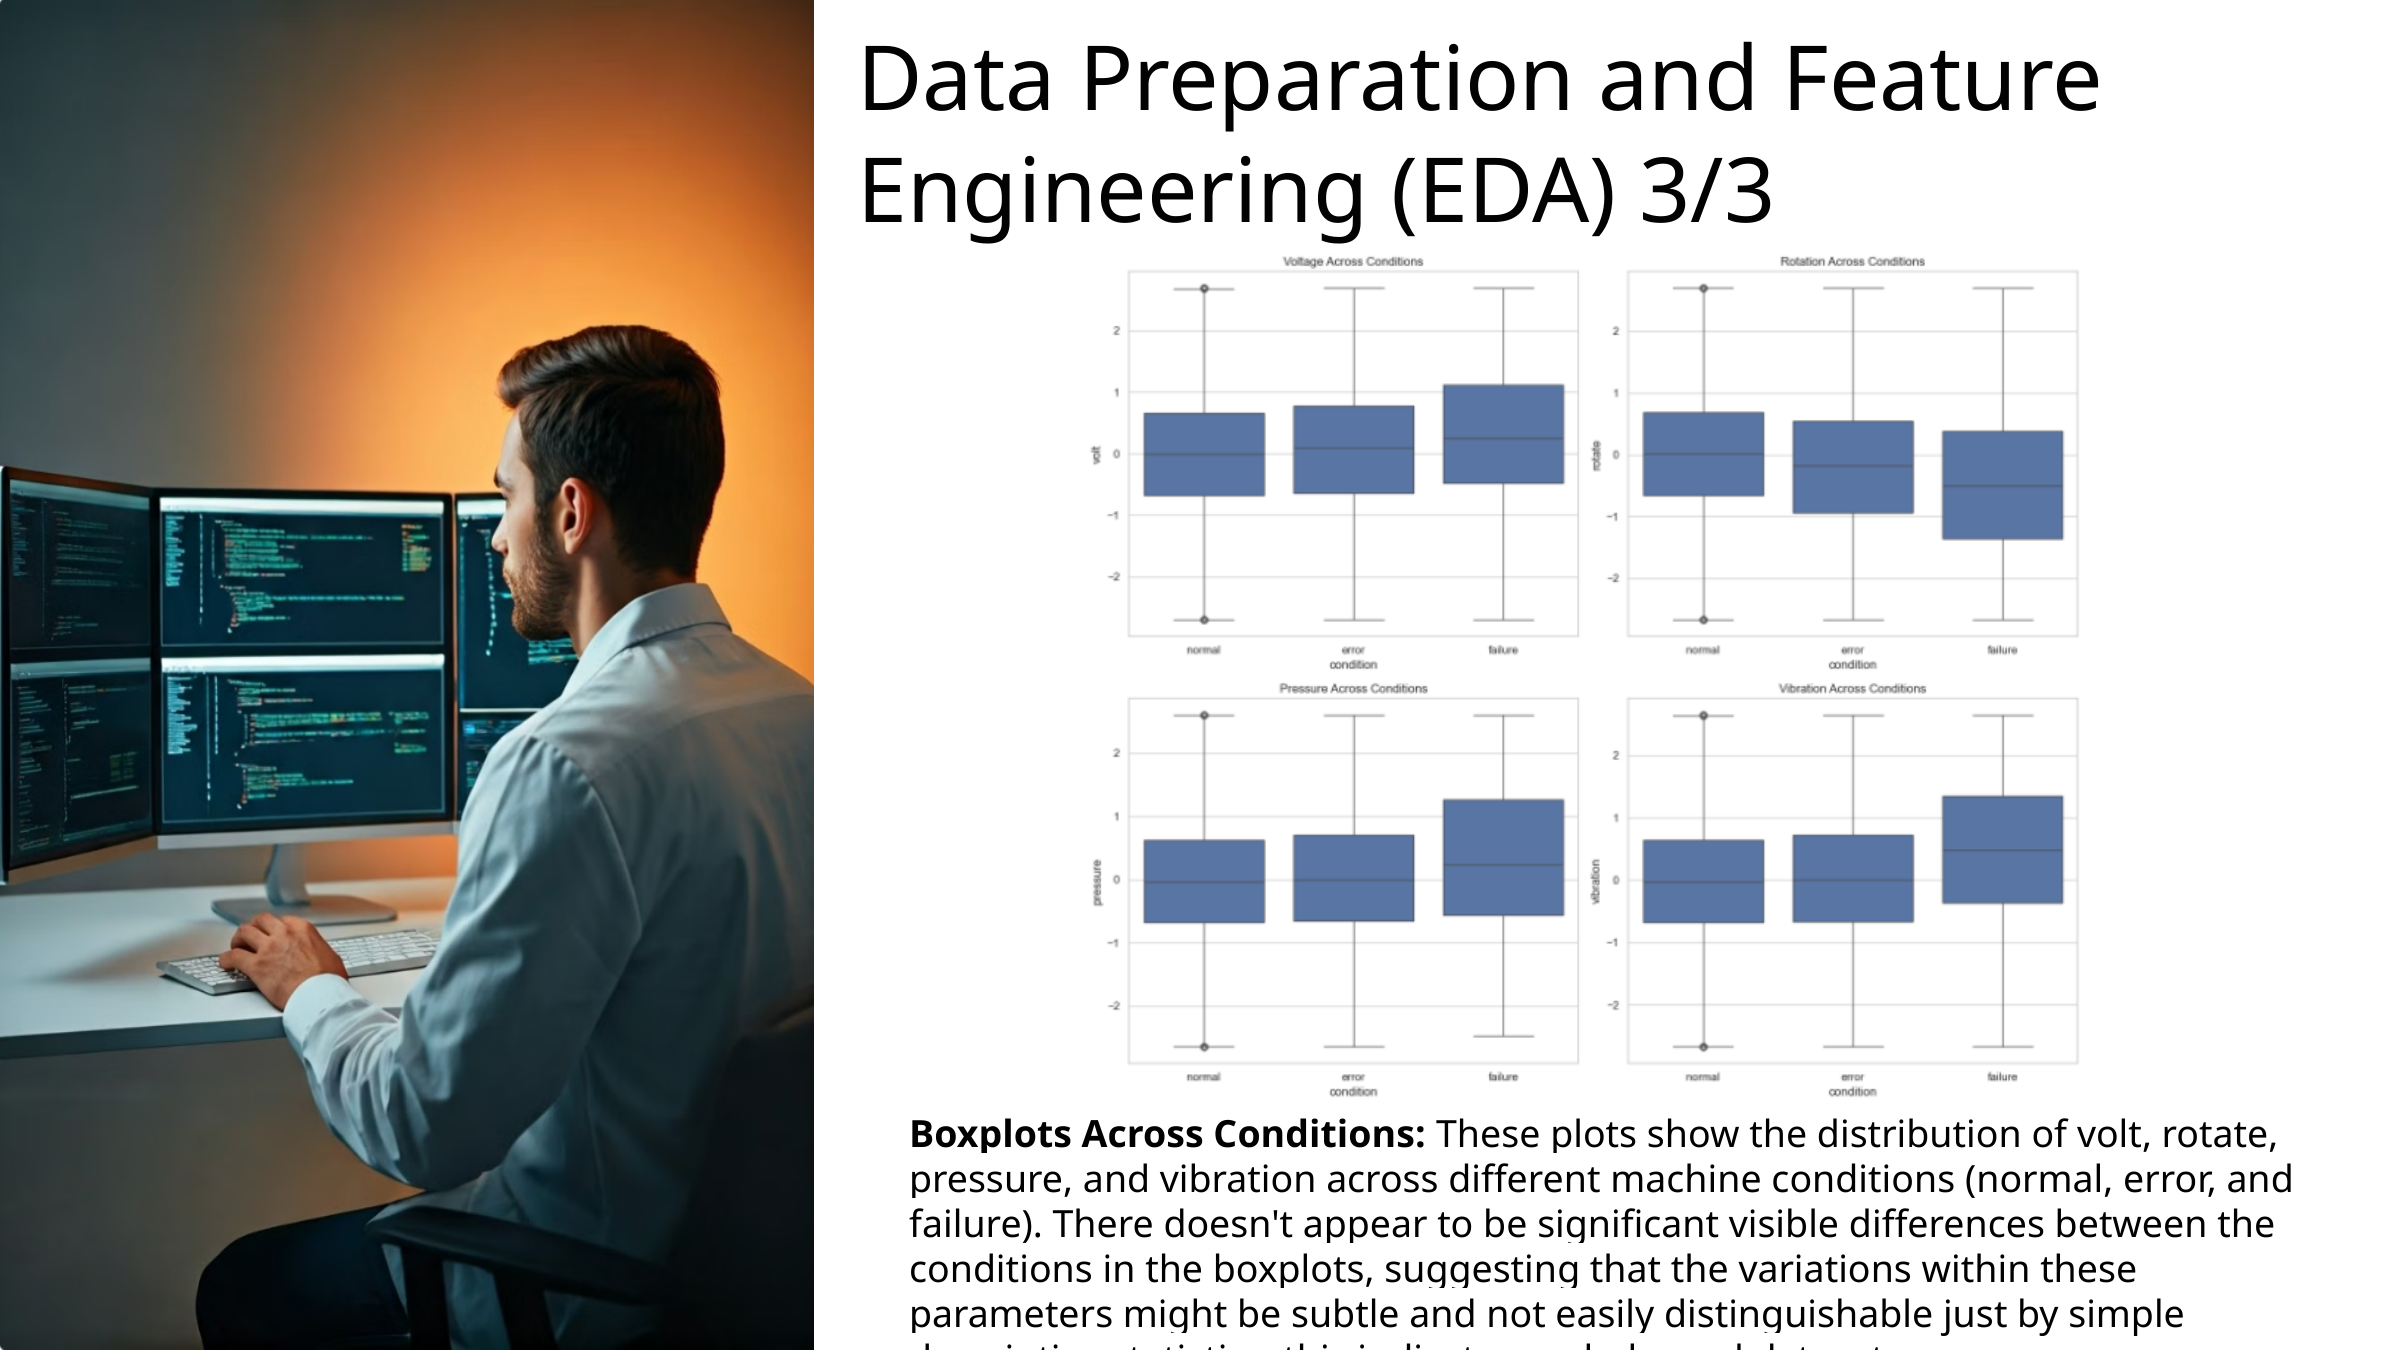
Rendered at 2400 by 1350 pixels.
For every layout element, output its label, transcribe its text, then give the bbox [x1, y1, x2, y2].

text_box Data Preparation and Feature Engineering (EDA) 3/3 [842, 9, 2197, 234]
picture [1085, 247, 2088, 1102]
text_box Boxplots Across Conditions: These plots show the distribution of volt, rotate, pressure, and vibration across different machine conditions (normal, error, and failure). There doesn't appear to be significant visible differences between the conditions in the boxplots, suggesting that the variations within these parameters might be subtle and not easily distinguishable just by simple descriptive statistics, this indicate a unbalanced dataset. [894, 1103, 2340, 1350]
picture [0, 0, 814, 1350]
